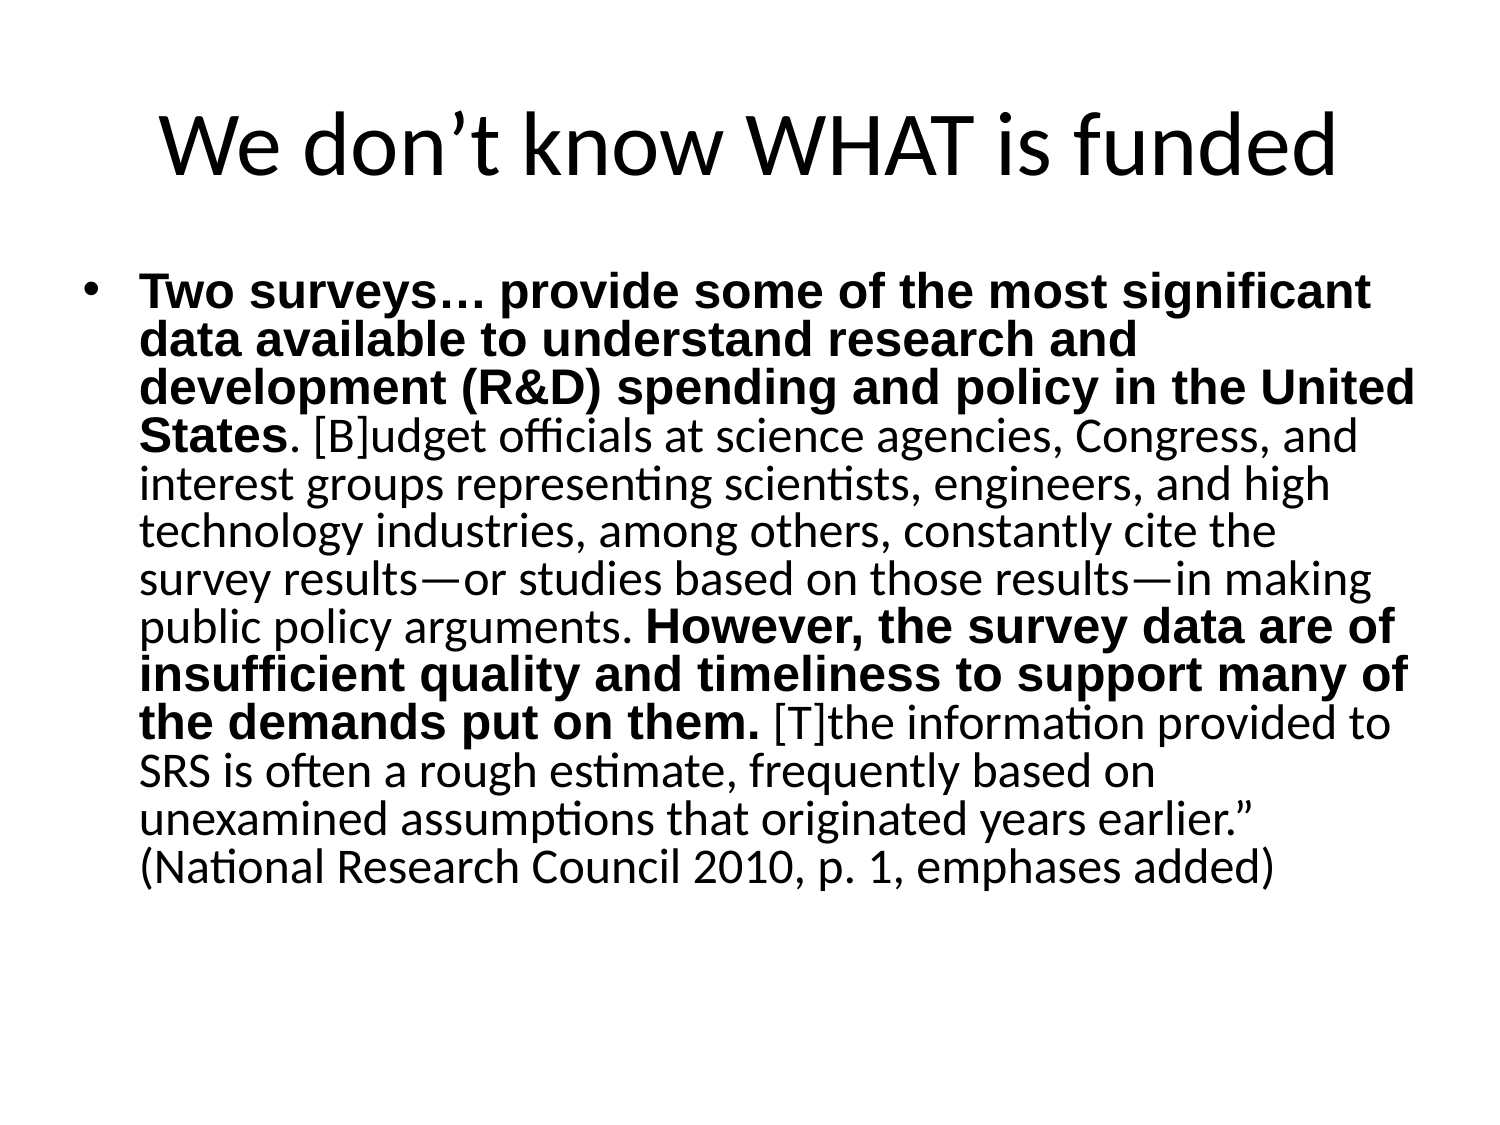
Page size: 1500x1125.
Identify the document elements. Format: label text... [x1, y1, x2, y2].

title We don’t know WHAT is funded [74, 44, 1426, 234]
list Two surveys… provide some of the most significant data available to understand research and development (R&D) spending and policy in the United States. [B]udget officials at science agencies, Congress, and interest groups representing scientists, engineers, and high technology industries, among others, constantly cite the survey results—or studies based on those results—in making public policy arguments. However, the survey data are of insufficient quality and timeliness to support many of the demands put on them. [T]the information provided to SRS is often a rough estimate, frequently based on unexamined assumptions that originated years earlier.” (National Research Council 2010, p. 1, emphases added) [74, 261, 1426, 1006]
